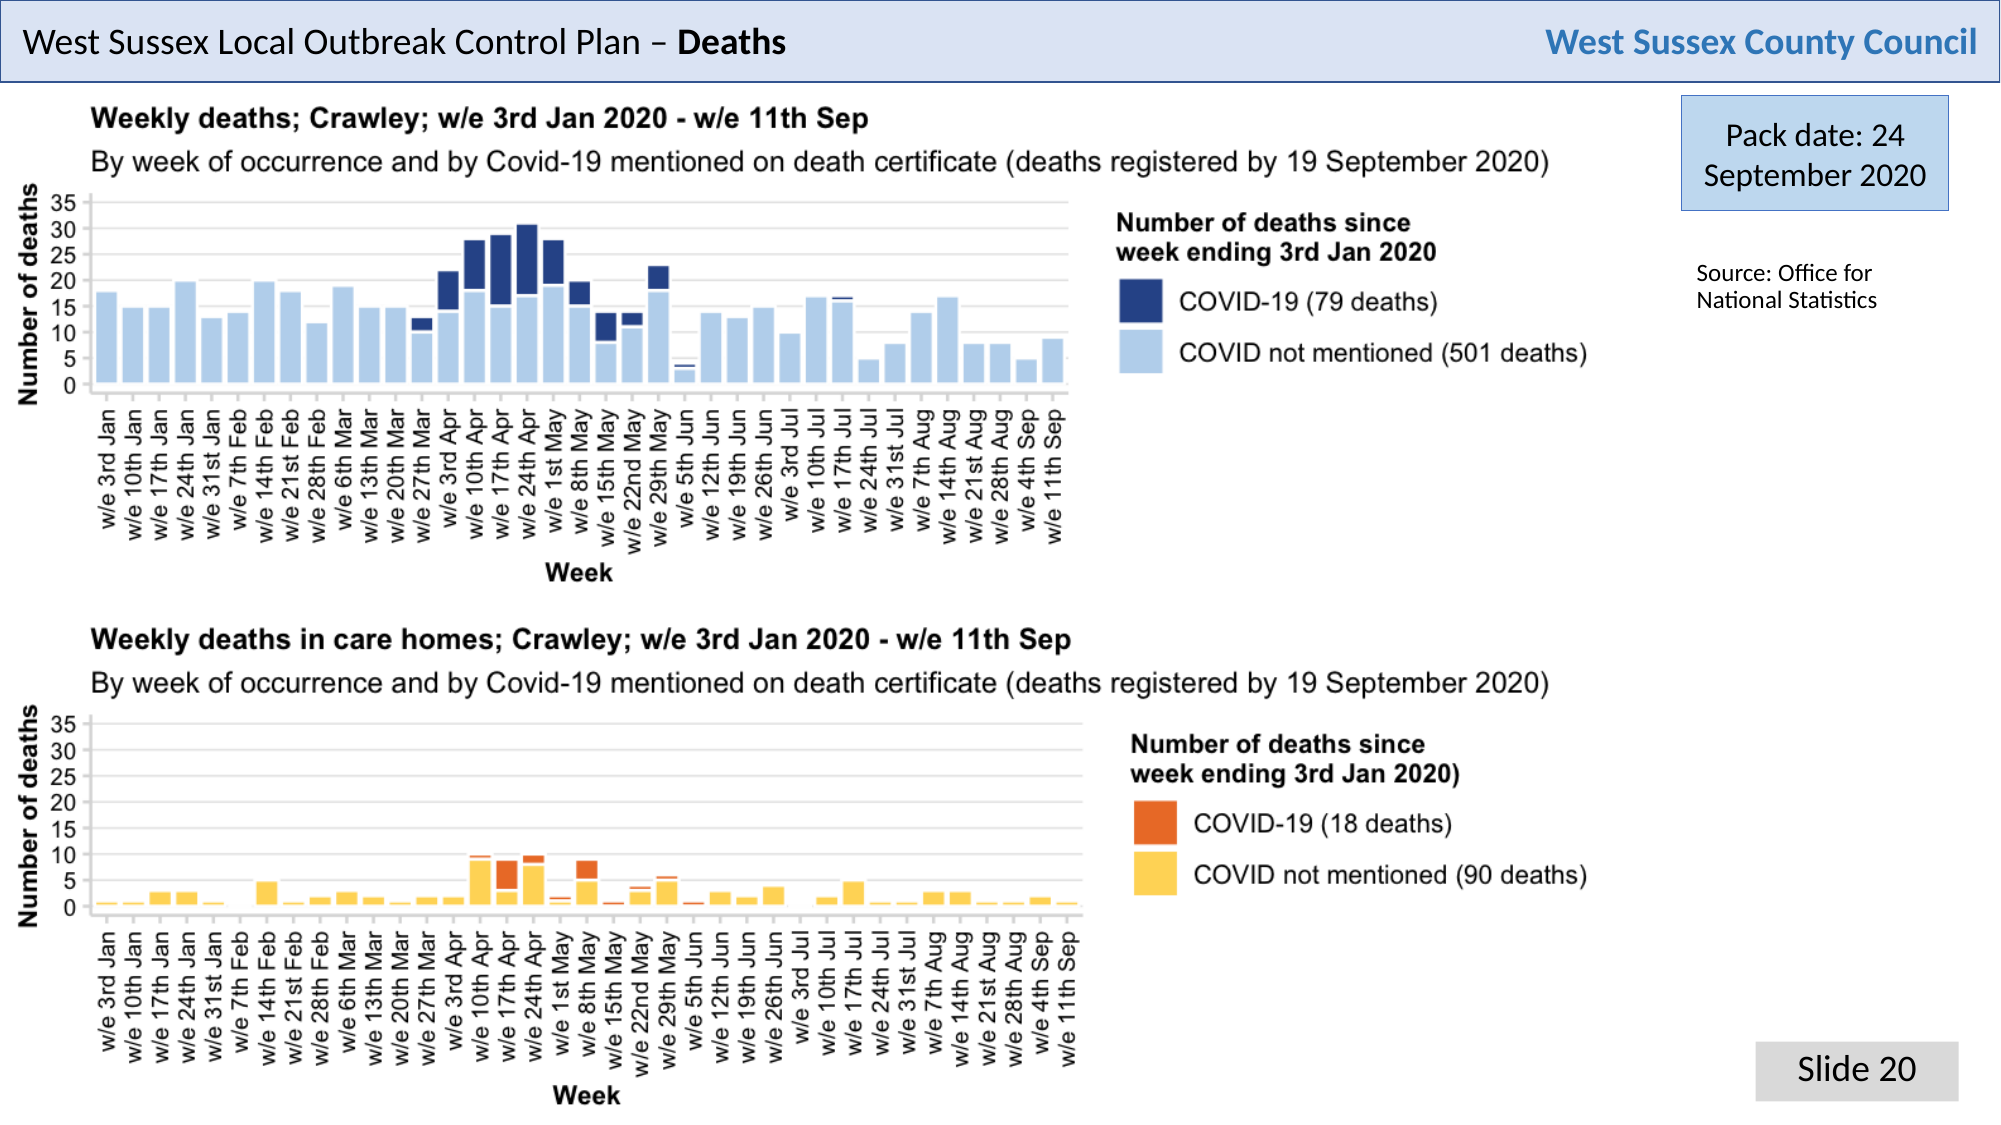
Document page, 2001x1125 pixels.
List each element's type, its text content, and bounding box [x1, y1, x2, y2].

list Source: Office for National Statistics [1681, 252, 1959, 289]
picture [3, 612, 1619, 1125]
picture [3, 91, 1619, 602]
list Slide 20 [1755, 1041, 1959, 1102]
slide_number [1681, 95, 1949, 211]
